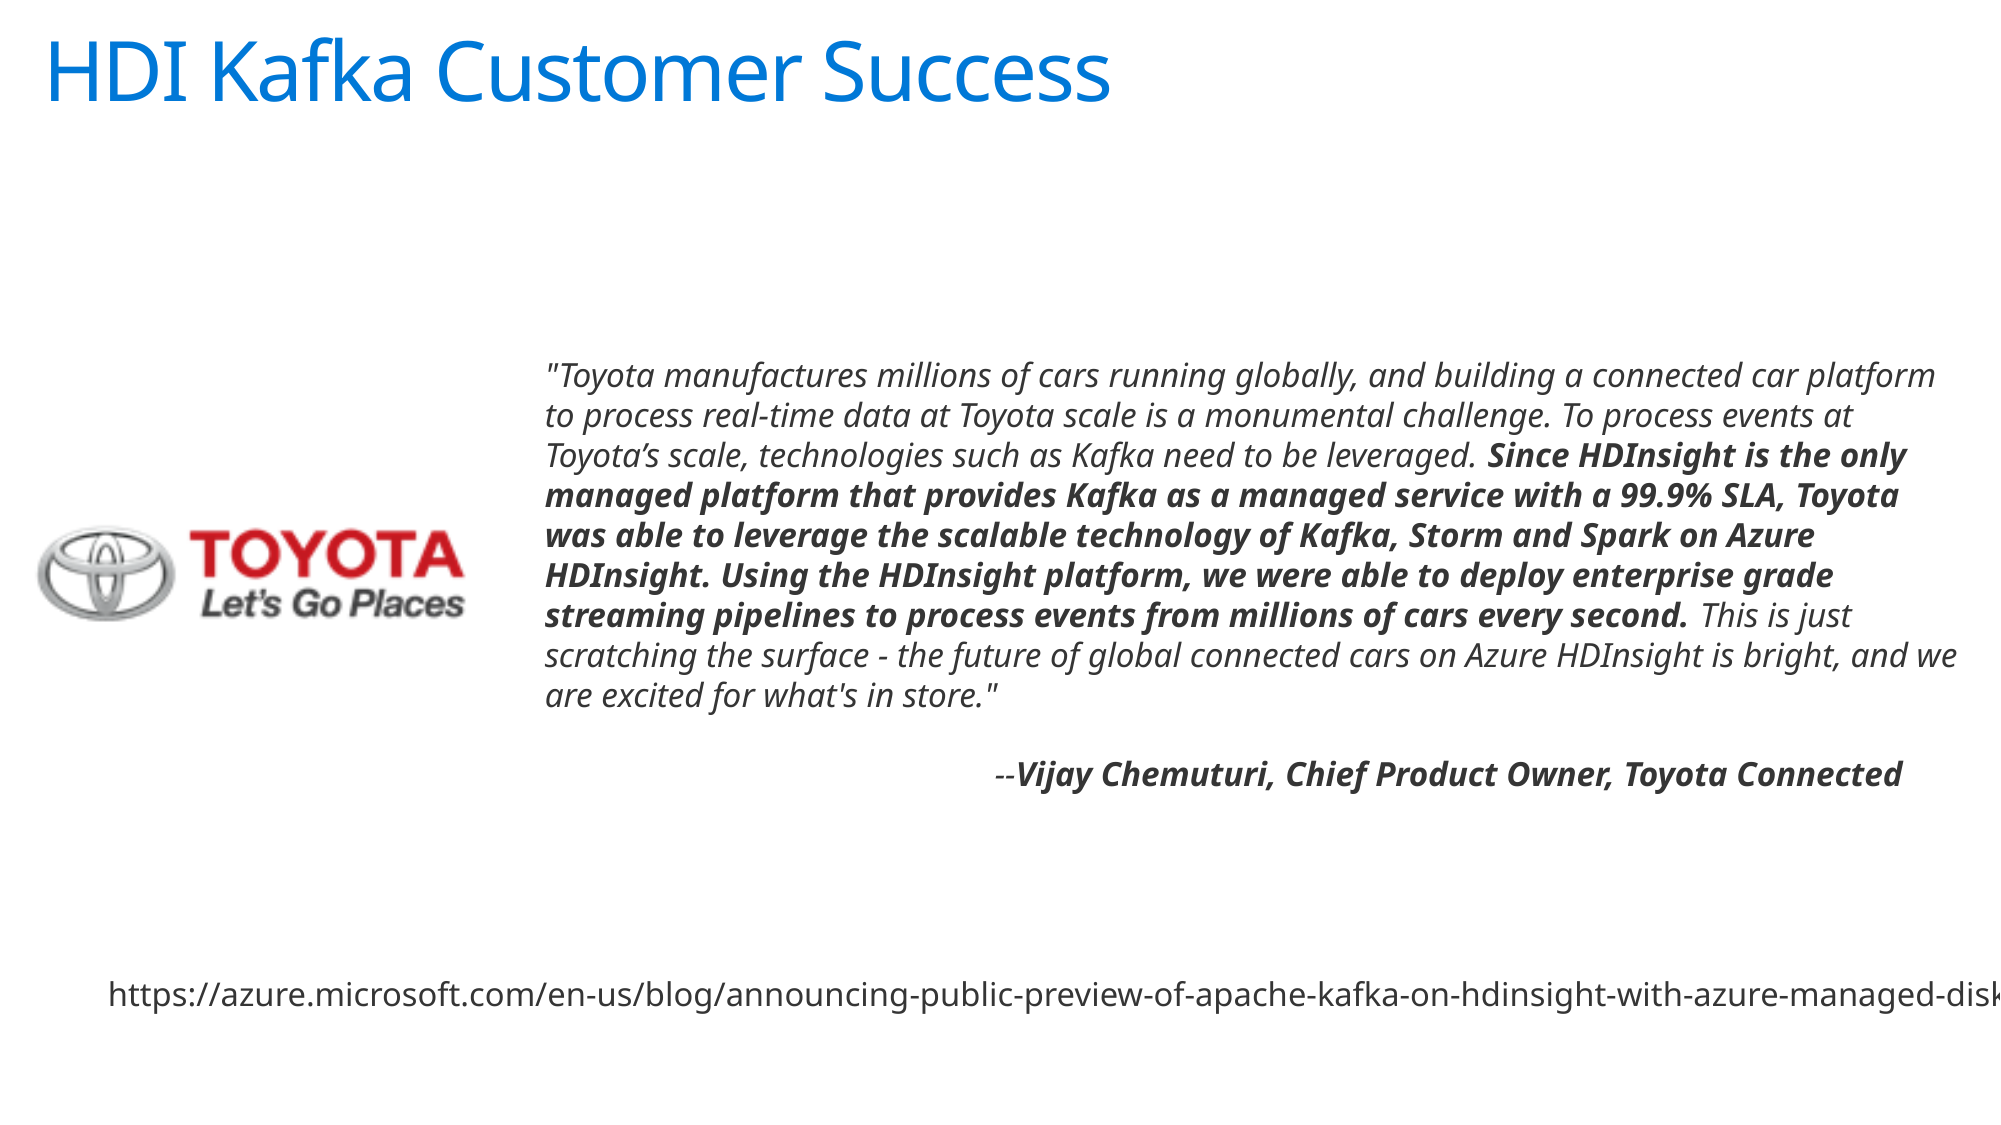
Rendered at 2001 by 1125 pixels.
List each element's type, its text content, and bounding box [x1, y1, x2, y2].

text_box https://azure.microsoft.com/en-us/blog/announcing-public-preview-of-apache-kafka-on-hdinsight-with-azure-managed-disks [93, 966, 2000, 1027]
picture [19, 428, 483, 726]
title HDI Kafka Customer Success [19, 14, 1745, 233]
text_box "Toyota manufactures millions of cars running globally, and building a connected car platform to process real-time data at Toyota scale is a monumental challenge. To process events at Toyota’s scale, technologies such as Kafka need to be leveraged. Since HDInsight is the only managed platform that provides Kafka as a managed service with a 99.9% SLA, Toyota was able to leverage the scalable technology of Kafka, Storm and Spark on Azure HDInsight. Using the HDInsight platform, we were able to deploy enterprise grade streaming pipelines to process events from millions of cars every second. This is just scratching the surface - the future of global connected cars on Azure HDInsight is bright, and we are excited for what's in store." --Vijay Chemuturi, Chief Product Owner, Toyota Connected [529, 347, 1979, 801]
